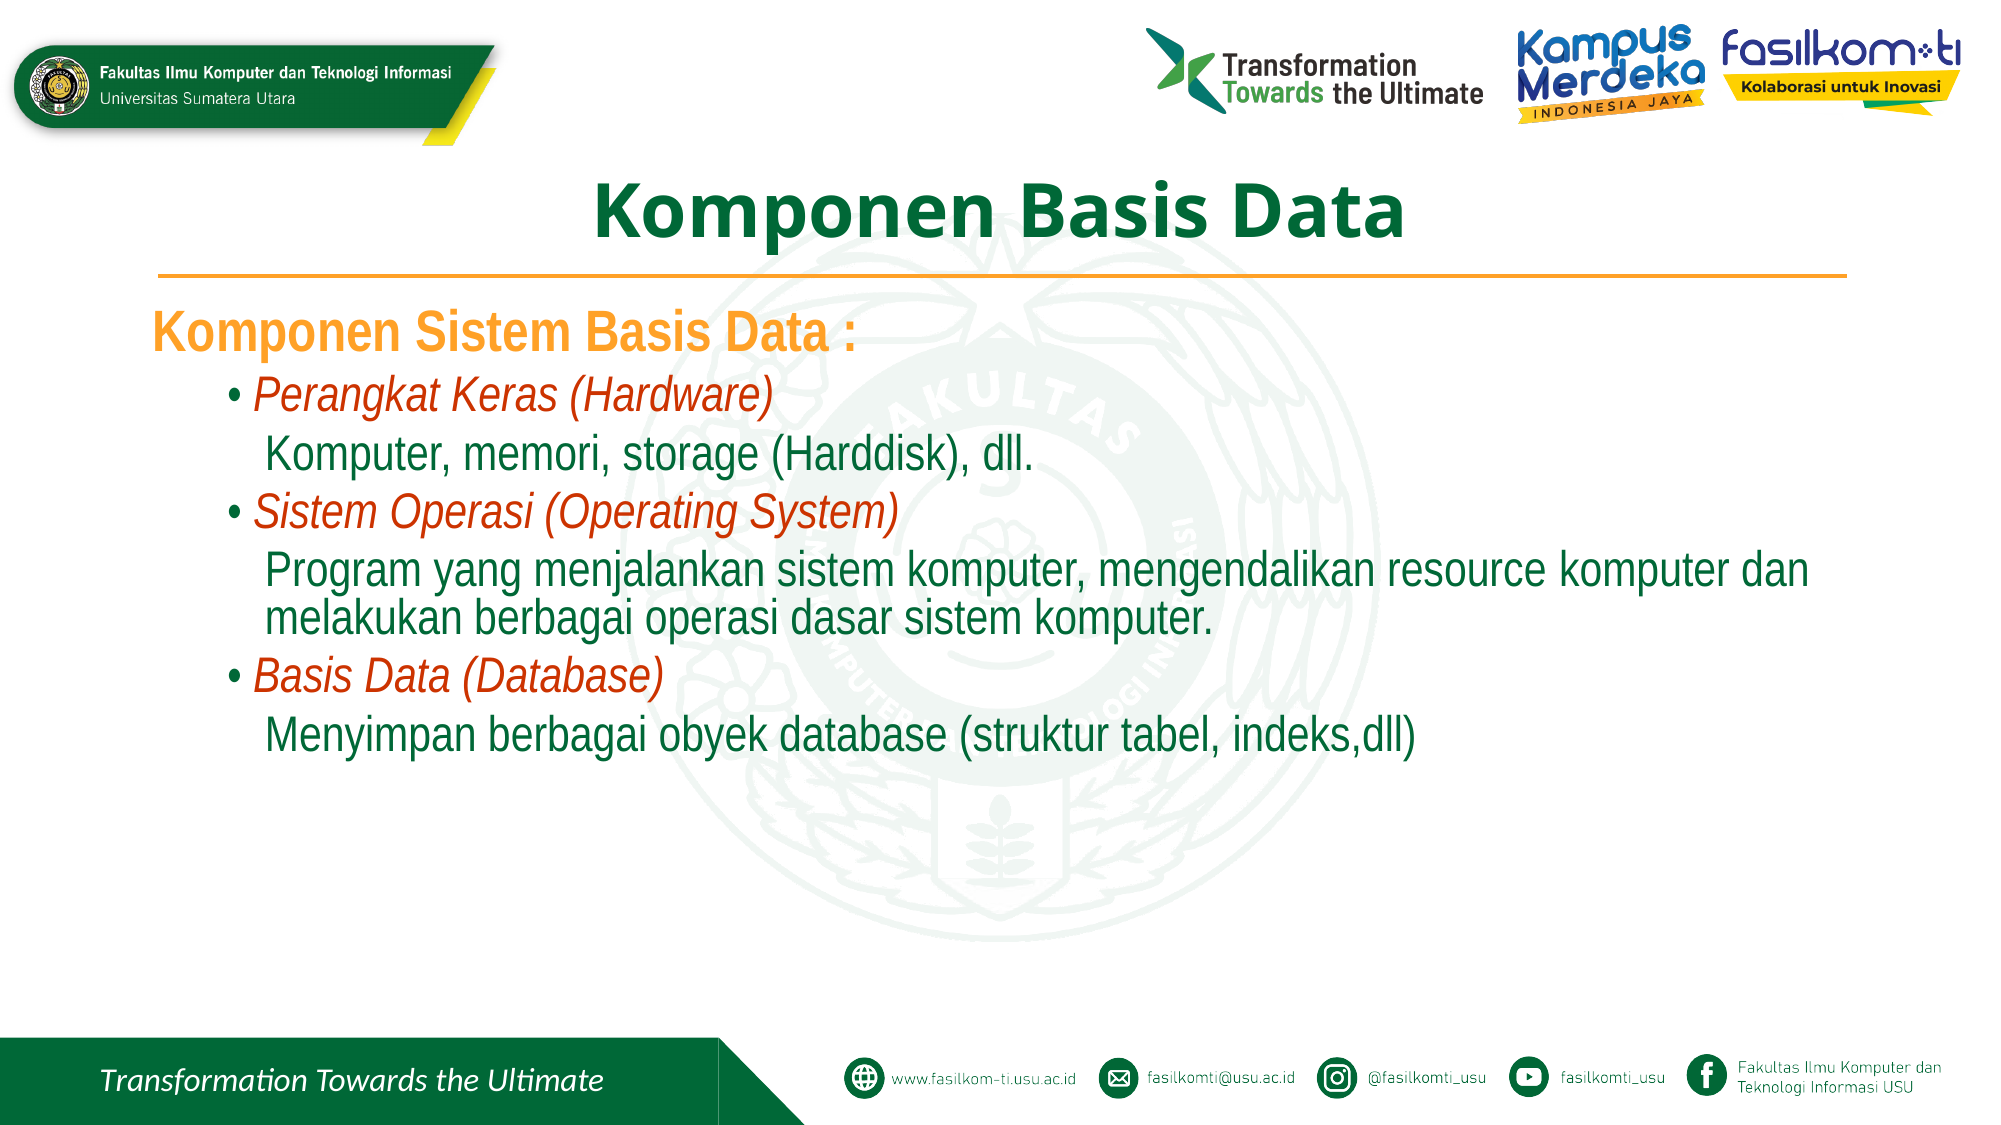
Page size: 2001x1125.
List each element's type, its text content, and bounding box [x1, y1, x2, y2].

title Komponen Basis Data [137, 149, 1863, 278]
list Komponen Sistem Basis Data : • Perangkat Keras (Hardware) Komputer, memori, storage (Harddisk), dll. • Sistem Operasi (Operating System) Program yang menjalankan sistem komputer, mengendalikan resource komputer dan melakukan berbagai operasi dasar sistem komputer. • Basis Data (Database) Menyimpan berbagai obyek database (struktur tabel, indeks,dll) [137, 299, 1863, 976]
picture [0, 0, 2000, 1124]
